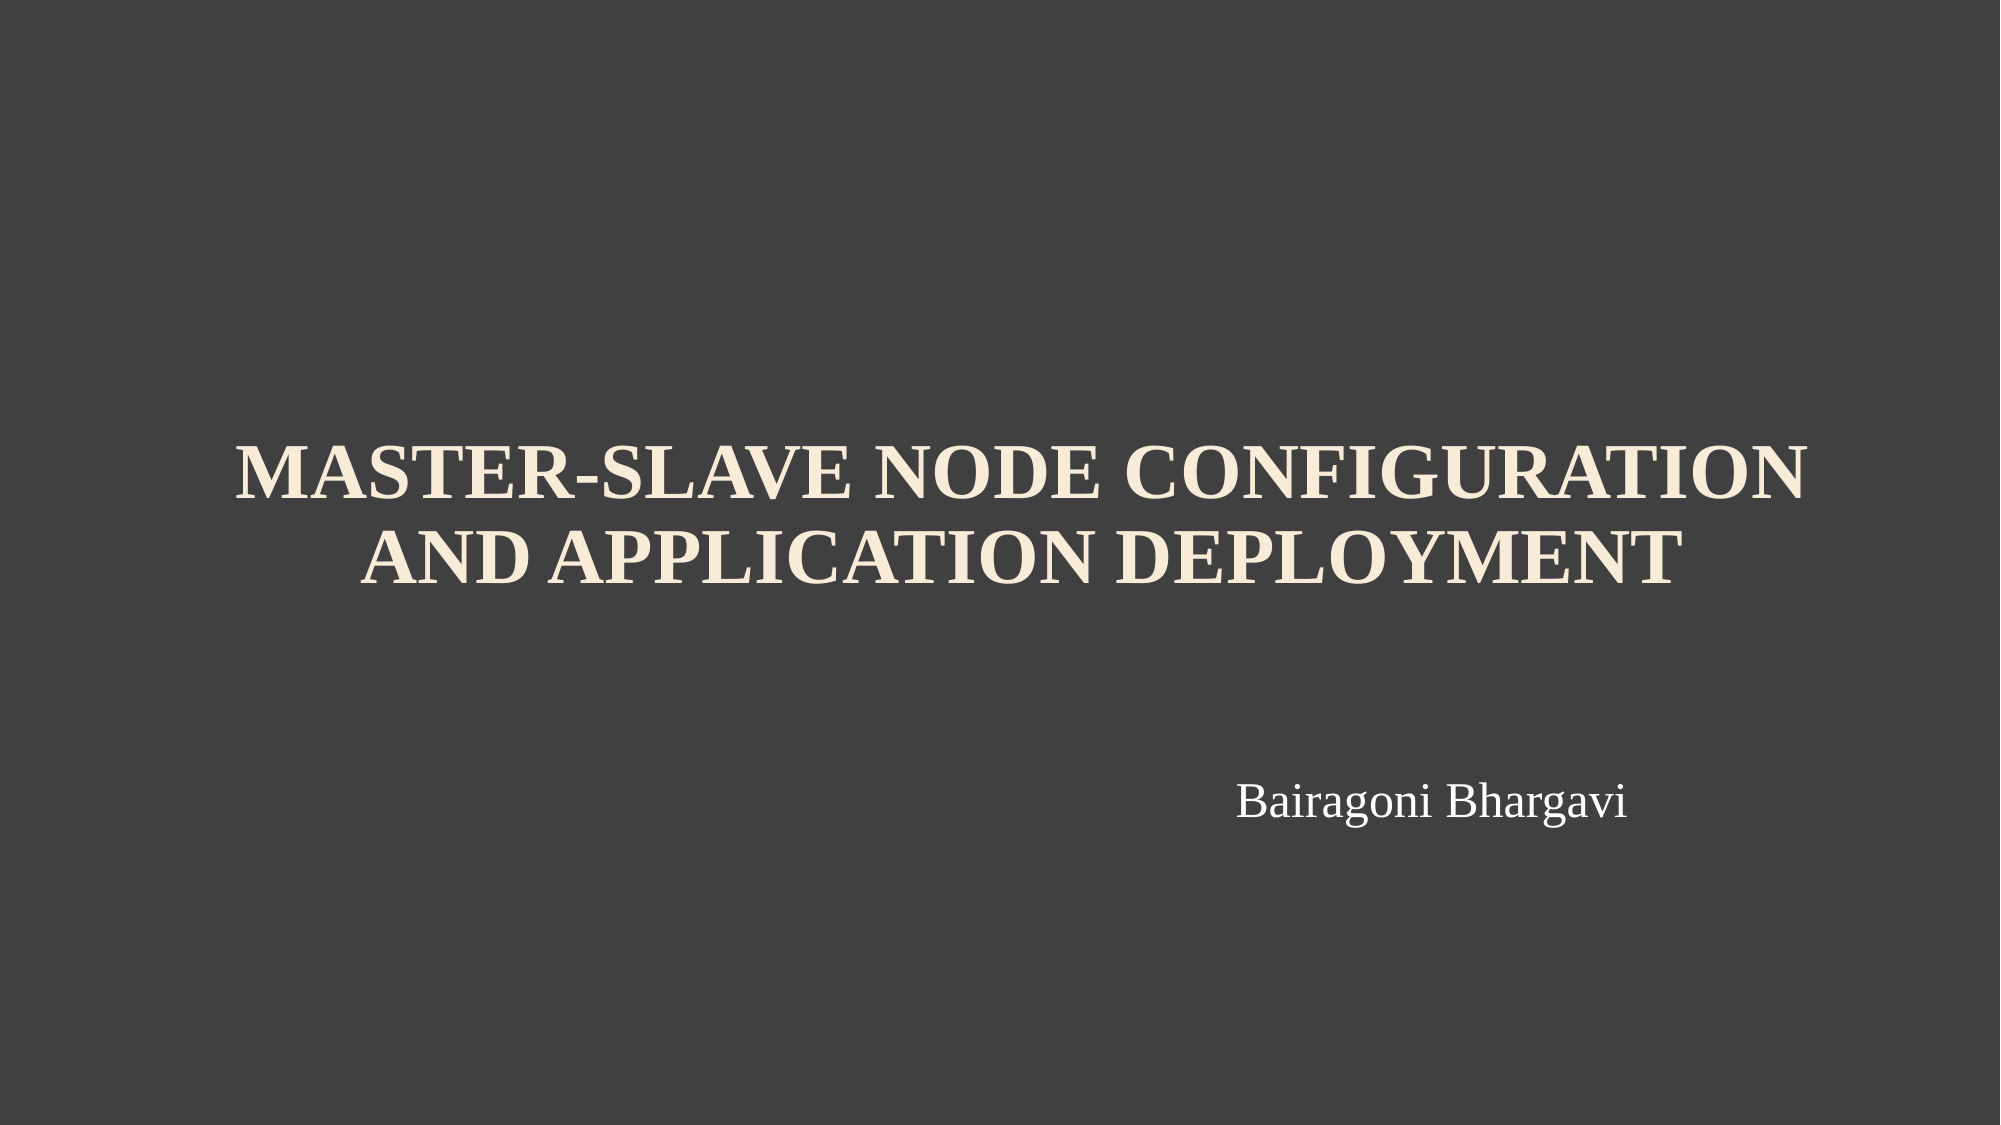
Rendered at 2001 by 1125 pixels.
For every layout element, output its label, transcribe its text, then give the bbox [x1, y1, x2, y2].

subtitle Bairagoni Bhargavi [1100, 748, 1739, 851]
title Master-Slave Node Configuration and Application Deployment [214, 216, 1830, 609]
